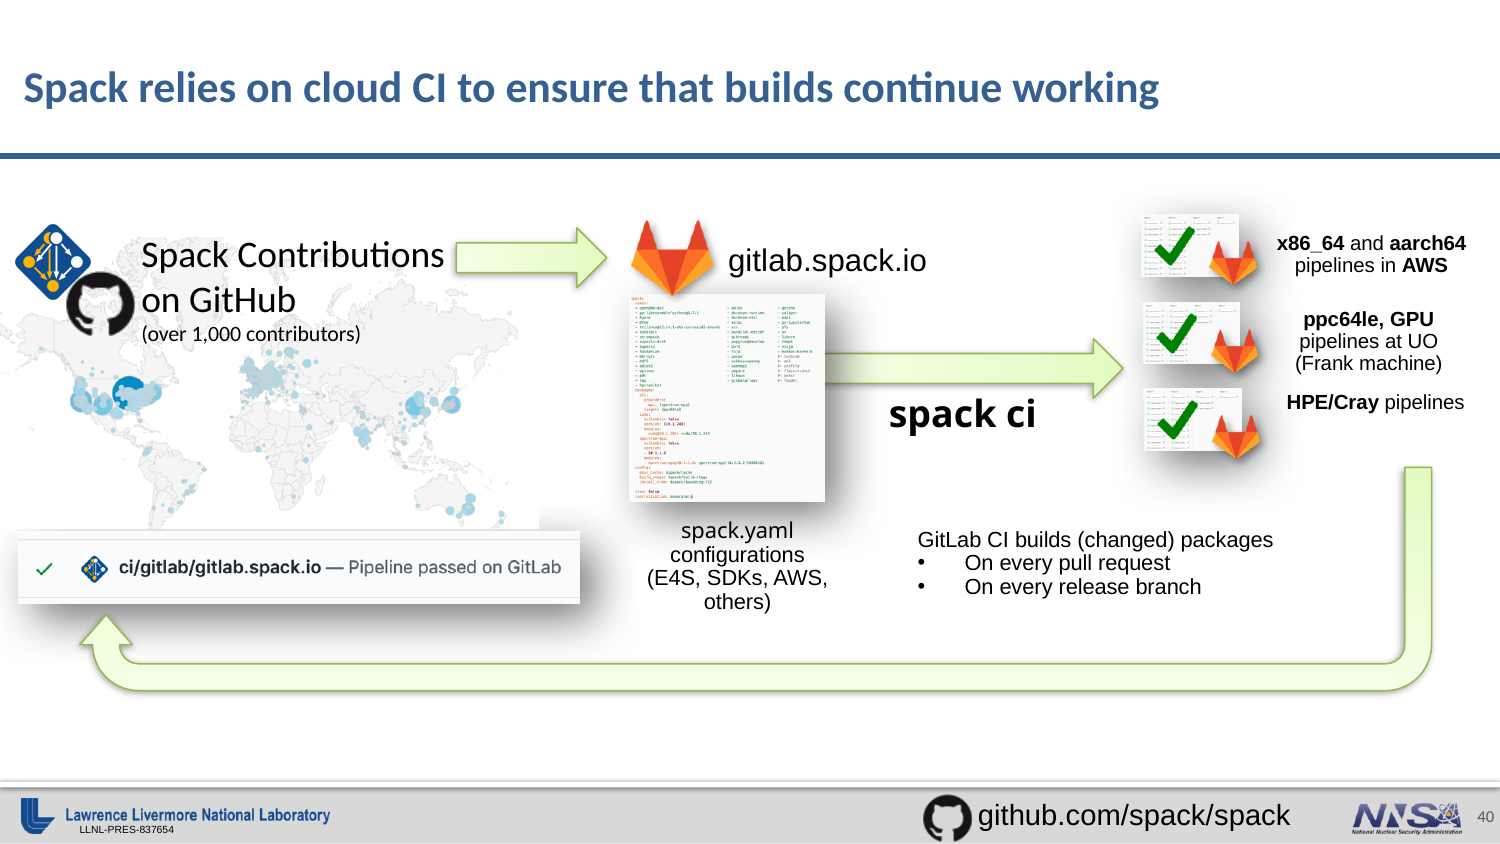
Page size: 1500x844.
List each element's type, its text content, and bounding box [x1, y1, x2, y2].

picture [1346, 793, 1467, 840]
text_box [62, 221, 453, 355]
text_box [1140, 214, 1500, 460]
picture [0, 223, 456, 529]
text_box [948, 338, 1124, 444]
picture [21, 798, 359, 834]
picture [18, 531, 79, 604]
title Spack relies on cloud CI to ensure that builds continue working [23, 36, 1458, 141]
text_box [79, 467, 1432, 691]
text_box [456, 220, 944, 465]
